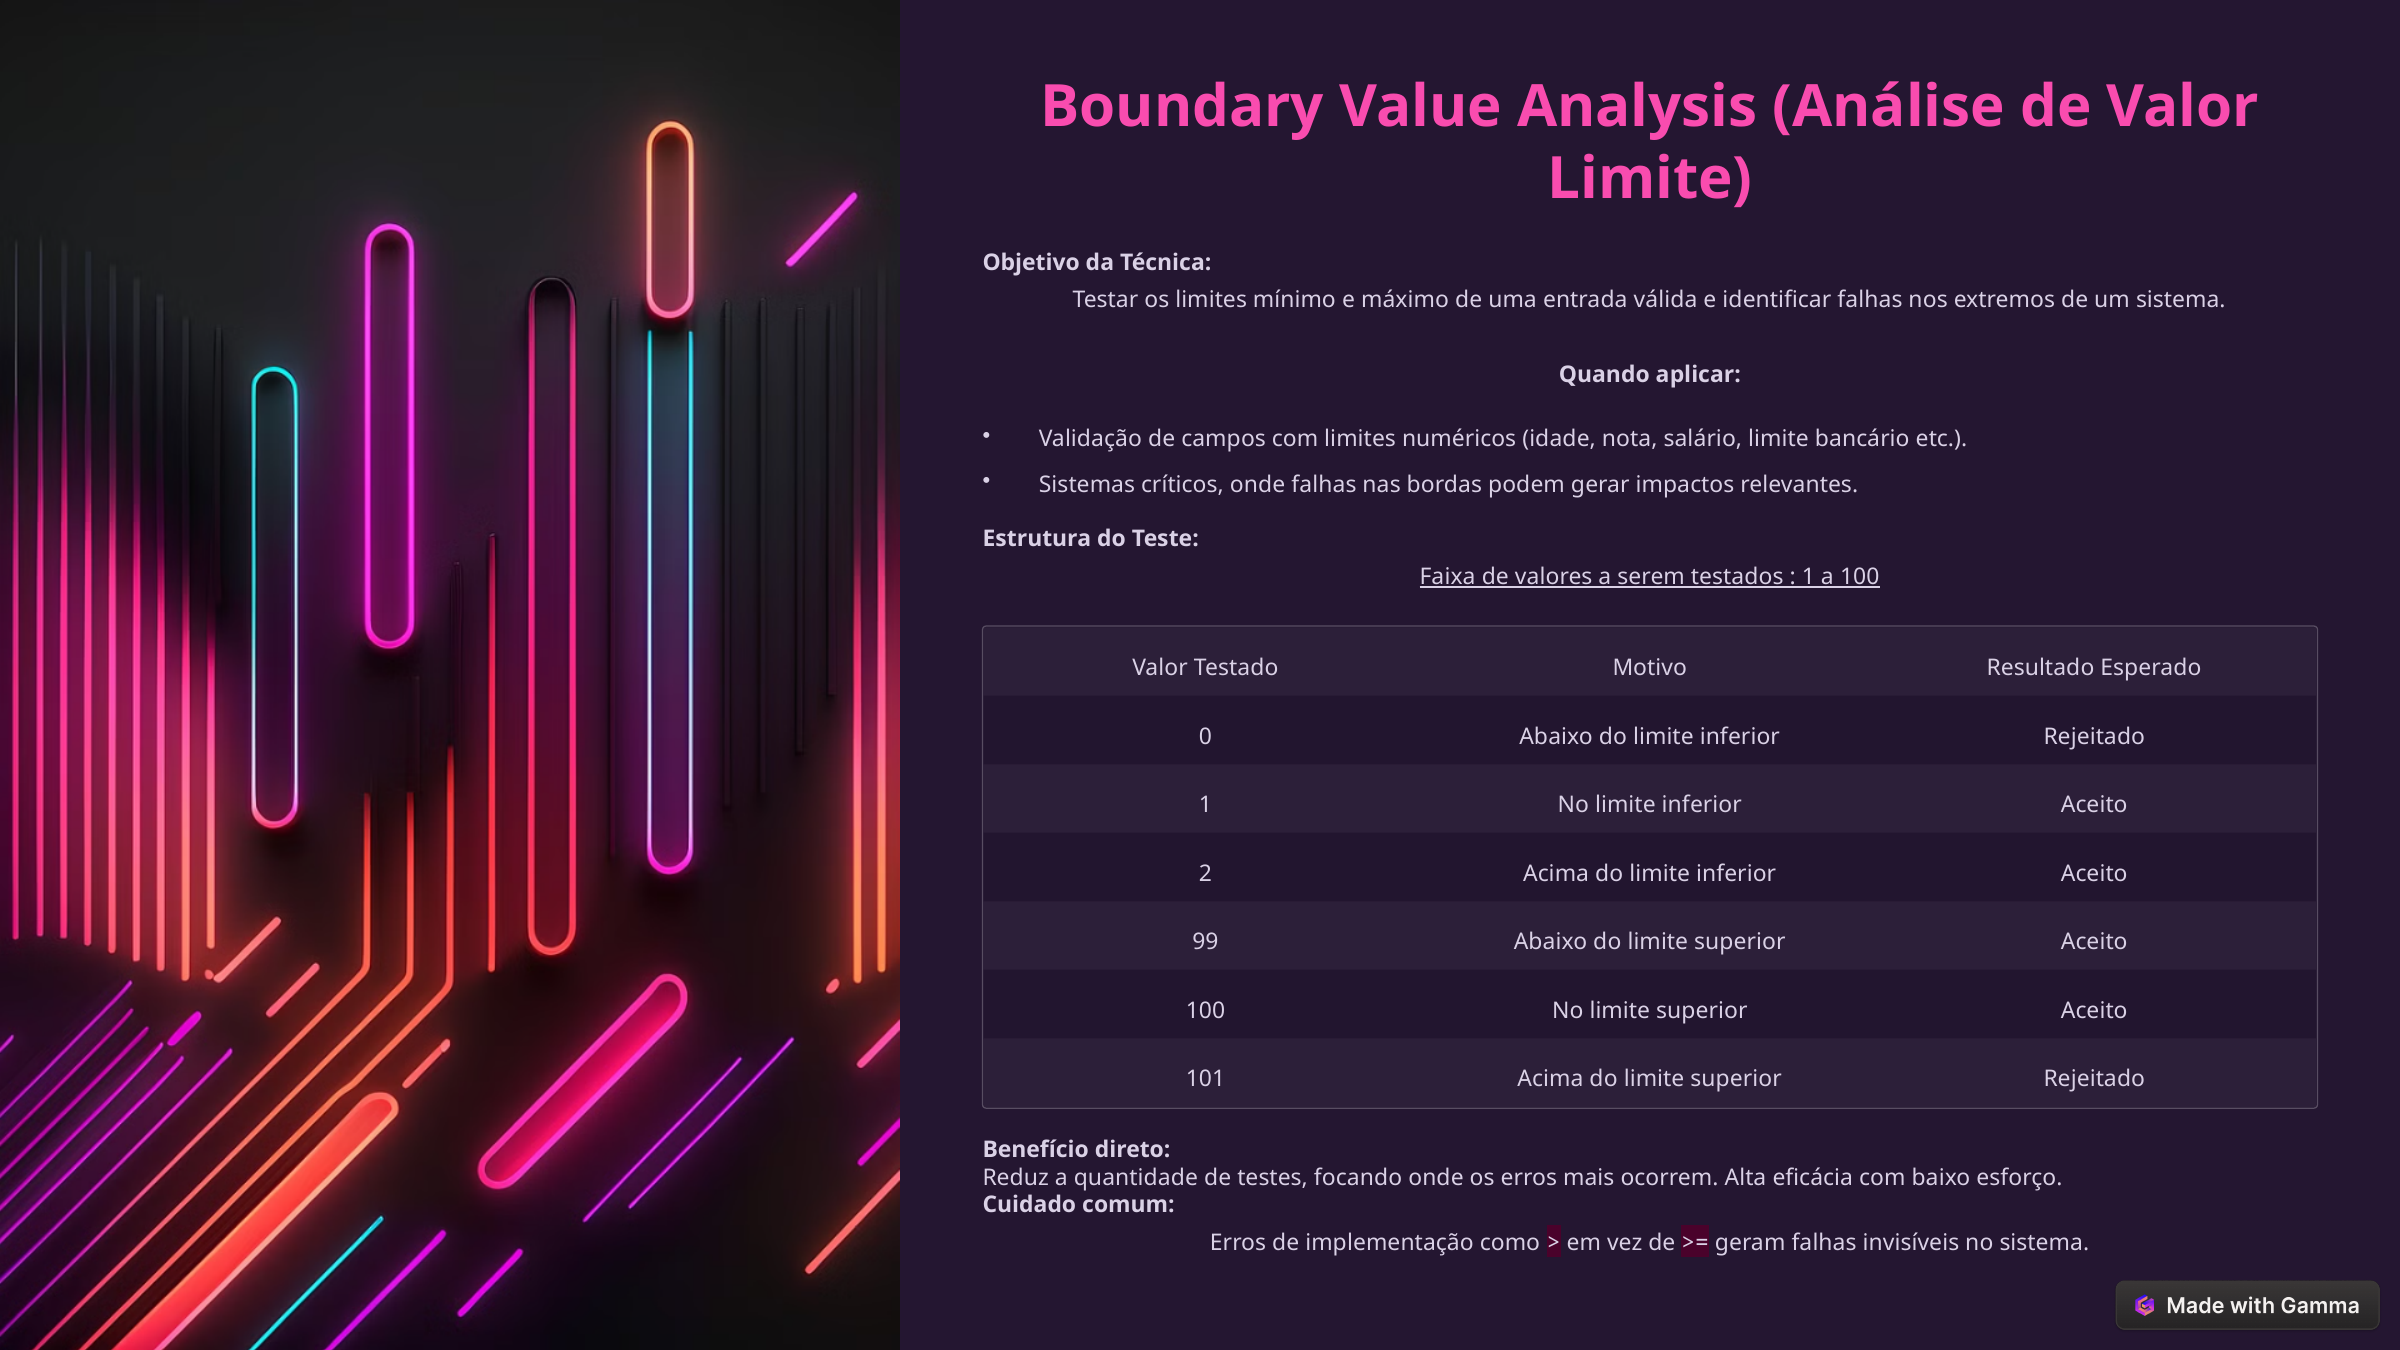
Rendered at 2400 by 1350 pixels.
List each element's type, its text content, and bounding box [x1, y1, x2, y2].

text_box Aceito [1896, 848, 2293, 886]
text_box [983, 764, 2316, 832]
text_box [983, 832, 2316, 901]
text_box 99 [1007, 916, 1404, 955]
text_box Estrutura do Teste: Faixa de valores a serem testados : 1 a 100 [982, 523, 2318, 600]
text_box Aceito [1896, 916, 2293, 955]
text_box Quando aplicar: [982, 349, 2318, 388]
text_box Aceito [1896, 985, 2293, 1023]
text_box [983, 901, 2316, 969]
text_box Valor Testado [1007, 642, 1404, 681]
text_box No limite inferior [1452, 779, 1848, 818]
text_box Rejeitado [1896, 1053, 2293, 1092]
text_box 101 [1007, 1053, 1404, 1092]
text_box [983, 627, 2316, 695]
text_box Abaixo do limite superior [1452, 916, 1848, 955]
text_box Acima do limite inferior [1452, 848, 1848, 886]
text_box Objetivo da Técnica: Testar os limites mínimo e máximo de uma entrada válida e identificar falhas nos extremos de um sistema. [982, 247, 2318, 323]
text_box Aceito [1896, 779, 2293, 818]
text_box Boundary Value Analysis (Análise de Valor Limite) [982, 64, 2318, 213]
text_box Rejeitado [1896, 711, 2293, 749]
text_box [983, 1038, 2316, 1107]
text_box Validação de campos com limites numéricos (idade, nota, salário, limite bancário etc.). [982, 413, 2318, 452]
text_box Sistemas críticos, onde falhas nas bordas podem gerar impactos relevantes. [982, 459, 2318, 498]
text_box 2 [1007, 848, 1404, 886]
picture [0, 0, 900, 1350]
text_box [983, 695, 2316, 764]
text_box 100 [1007, 985, 1404, 1023]
text_box Motivo [1452, 642, 1848, 681]
text_box Acima do limite superior [1452, 1053, 1848, 1092]
text_box Abaixo do limite inferior [1452, 711, 1848, 749]
text_box 1 [1007, 779, 1404, 818]
text_box 0 [1007, 711, 1404, 749]
text_box No limite superior [1452, 985, 1848, 1023]
text_box Resultado Esperado [1896, 642, 2293, 681]
text_box Benefício direto: Reduz a quantidade de testes, focando onde os erros mais ocorrem. Alta eficácia com baixo esforço. Cuidado comum: Erros de implementação como > em vez de >= geram falhas invisíveis no sistema. [982, 1134, 2318, 1287]
text_box [983, 969, 2316, 1038]
picture [2106, 1271, 2389, 1339]
